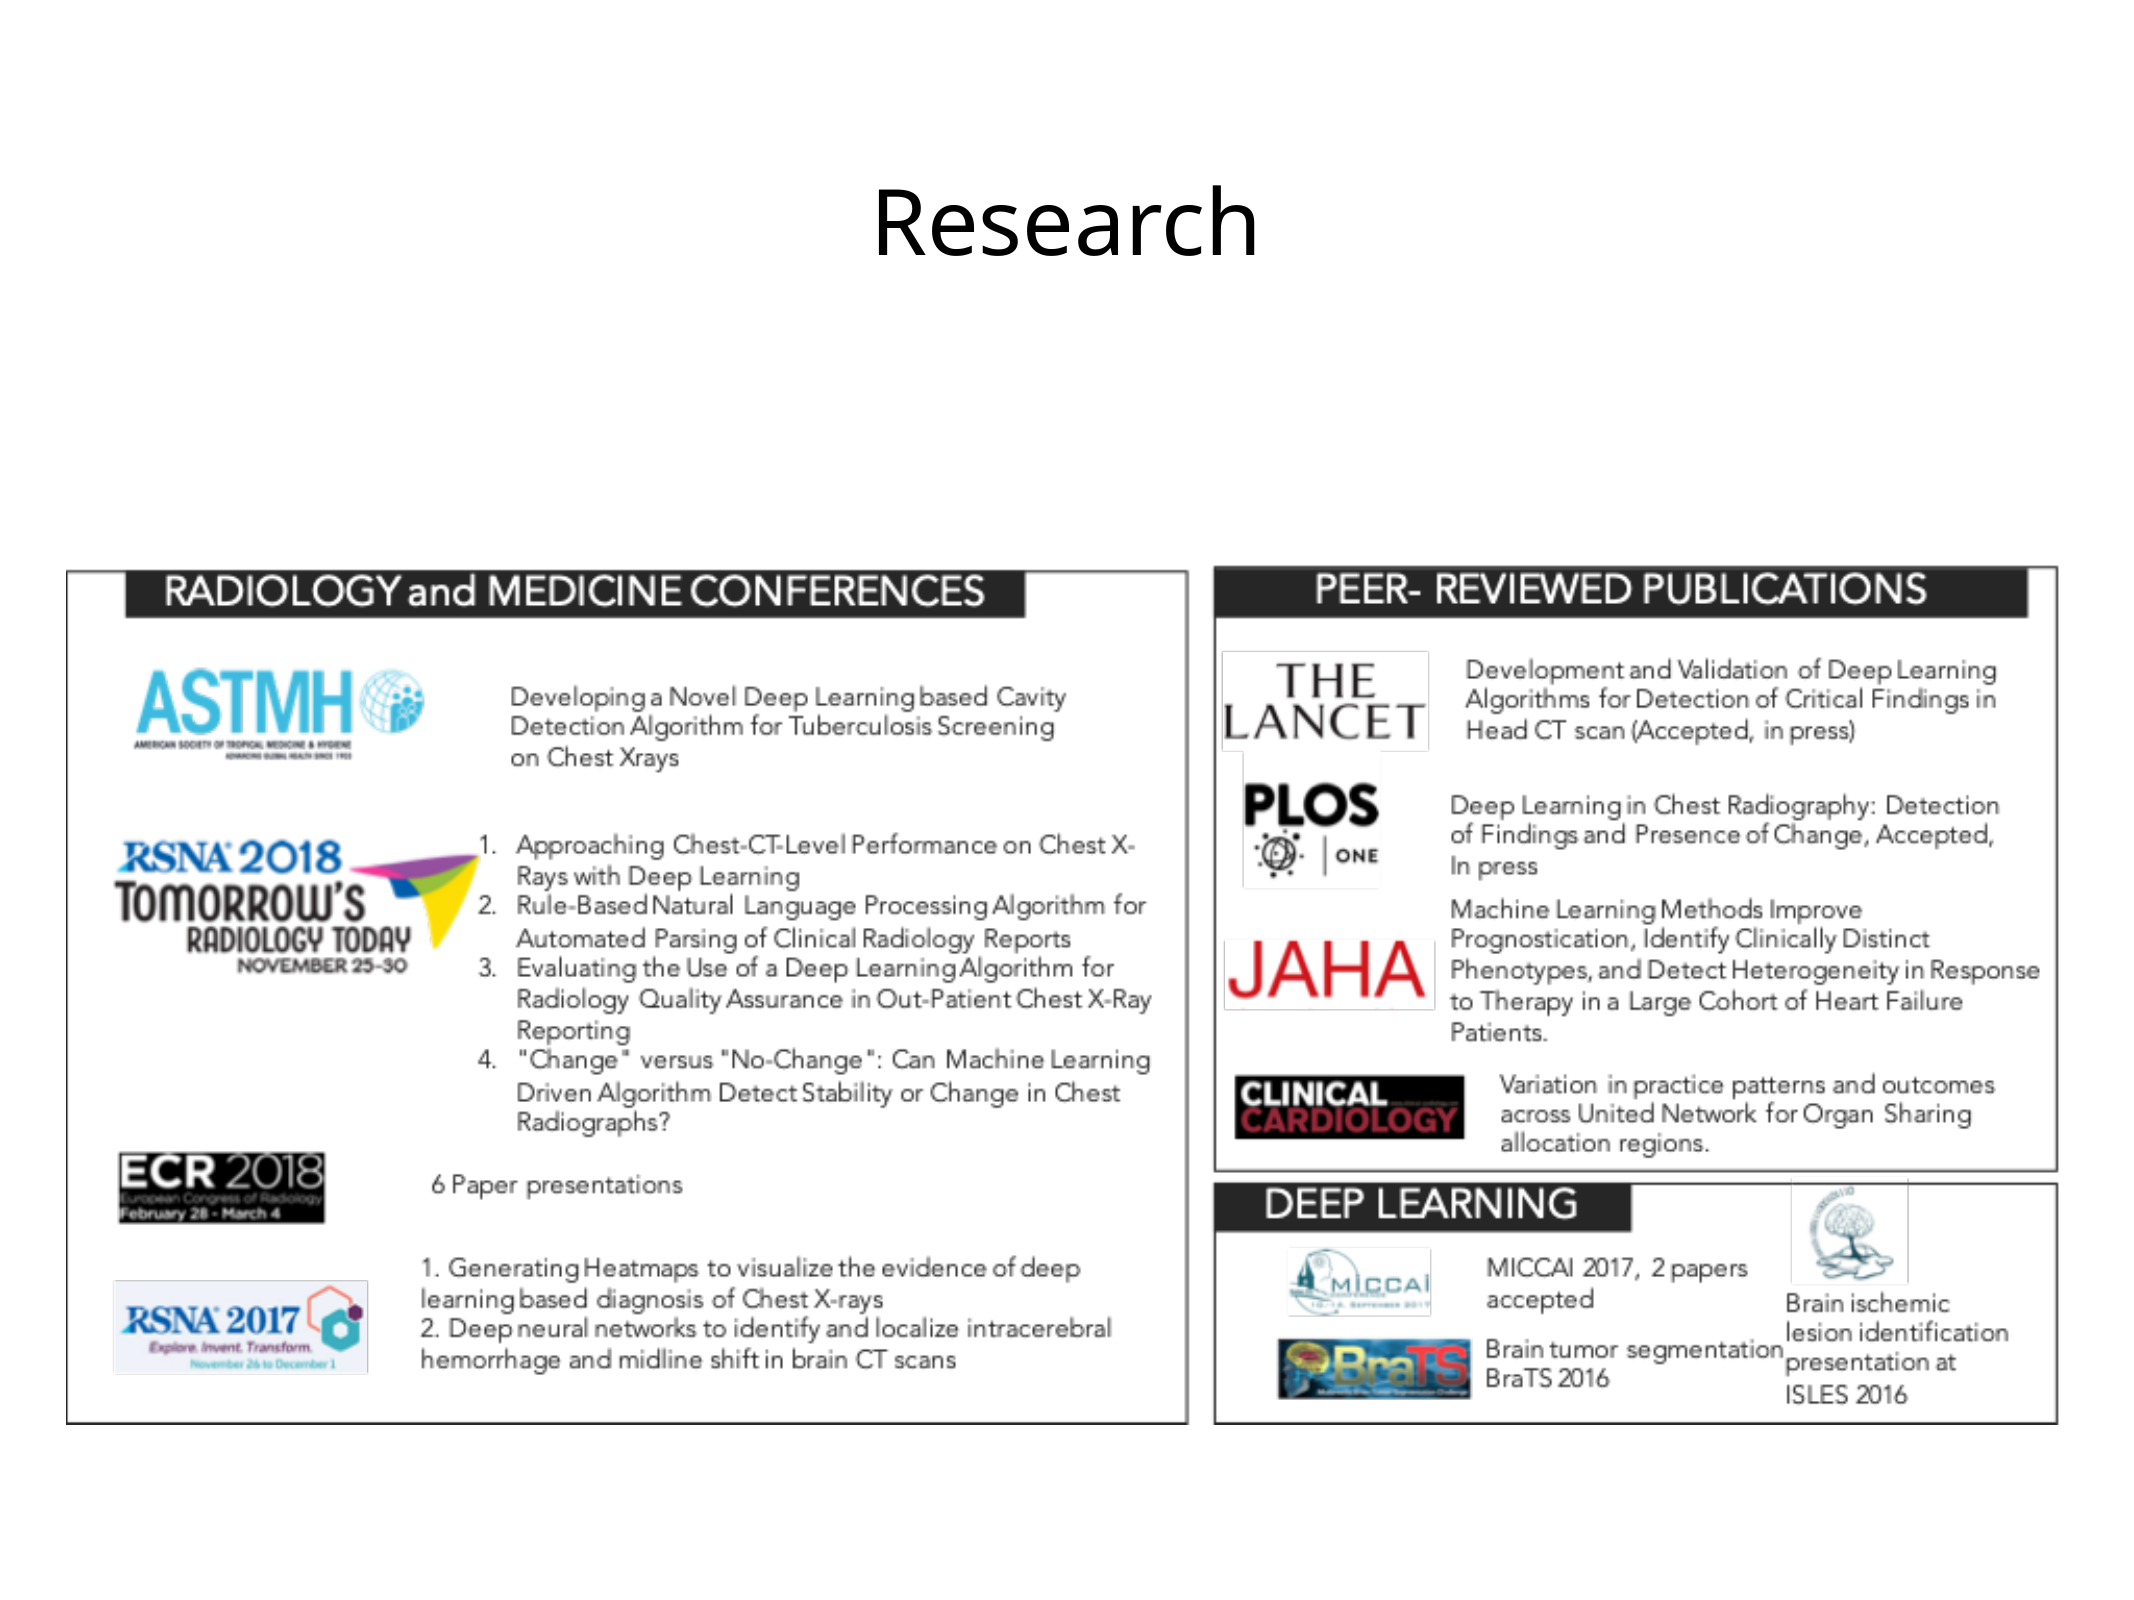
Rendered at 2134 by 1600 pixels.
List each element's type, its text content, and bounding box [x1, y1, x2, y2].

title Research [155, 41, 1978, 397]
picture [66, 553, 2067, 1426]
